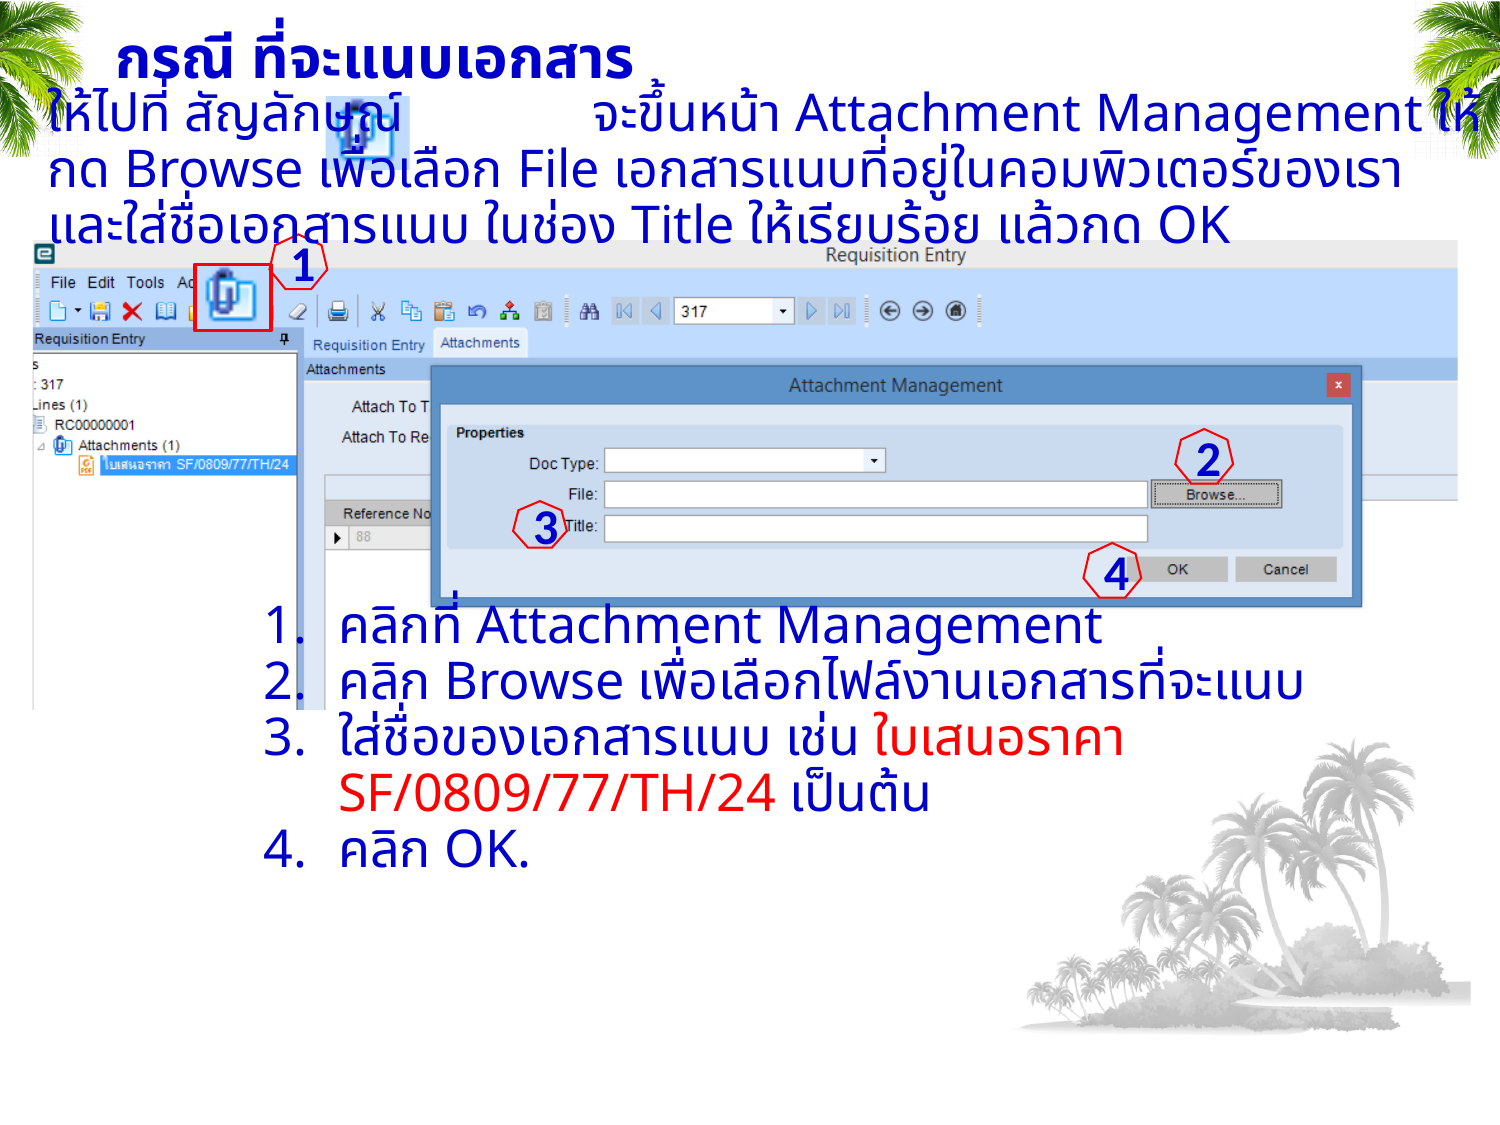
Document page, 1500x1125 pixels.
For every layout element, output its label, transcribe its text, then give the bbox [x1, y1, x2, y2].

text_box ให้ไปที่ สัญลักษณ์ จะขึ้นหน้า Attachment Management ให้กด Browse เพื่อเลือก File เอกสารแนบที่อยู่ในคอมพิวเตอร์ของเรา และใส่ชื่อเอกสารแนบ ในช่อง Title ให้เรียบร้อย แล้วกด OK [32, 83, 1500, 258]
text_box คลิกที่ Attachment Management คลิก Browse เพื่อเลือกไฟล์งานเอกสารที่จะแนบ ใส่ชื่อของเอกสารแนบ เช่น ใบเสนอราคา SF/0809/77/TH/24 เป็นต้น คลิก OK. [248, 710, 1007, 904]
picture [0, 0, 84, 157]
picture [32, 240, 1473, 1121]
text_box กรณี ที่จะแนบเอกสาร [100, 14, 1413, 83]
picture [1413, 0, 1500, 159]
picture [325, 96, 410, 170]
